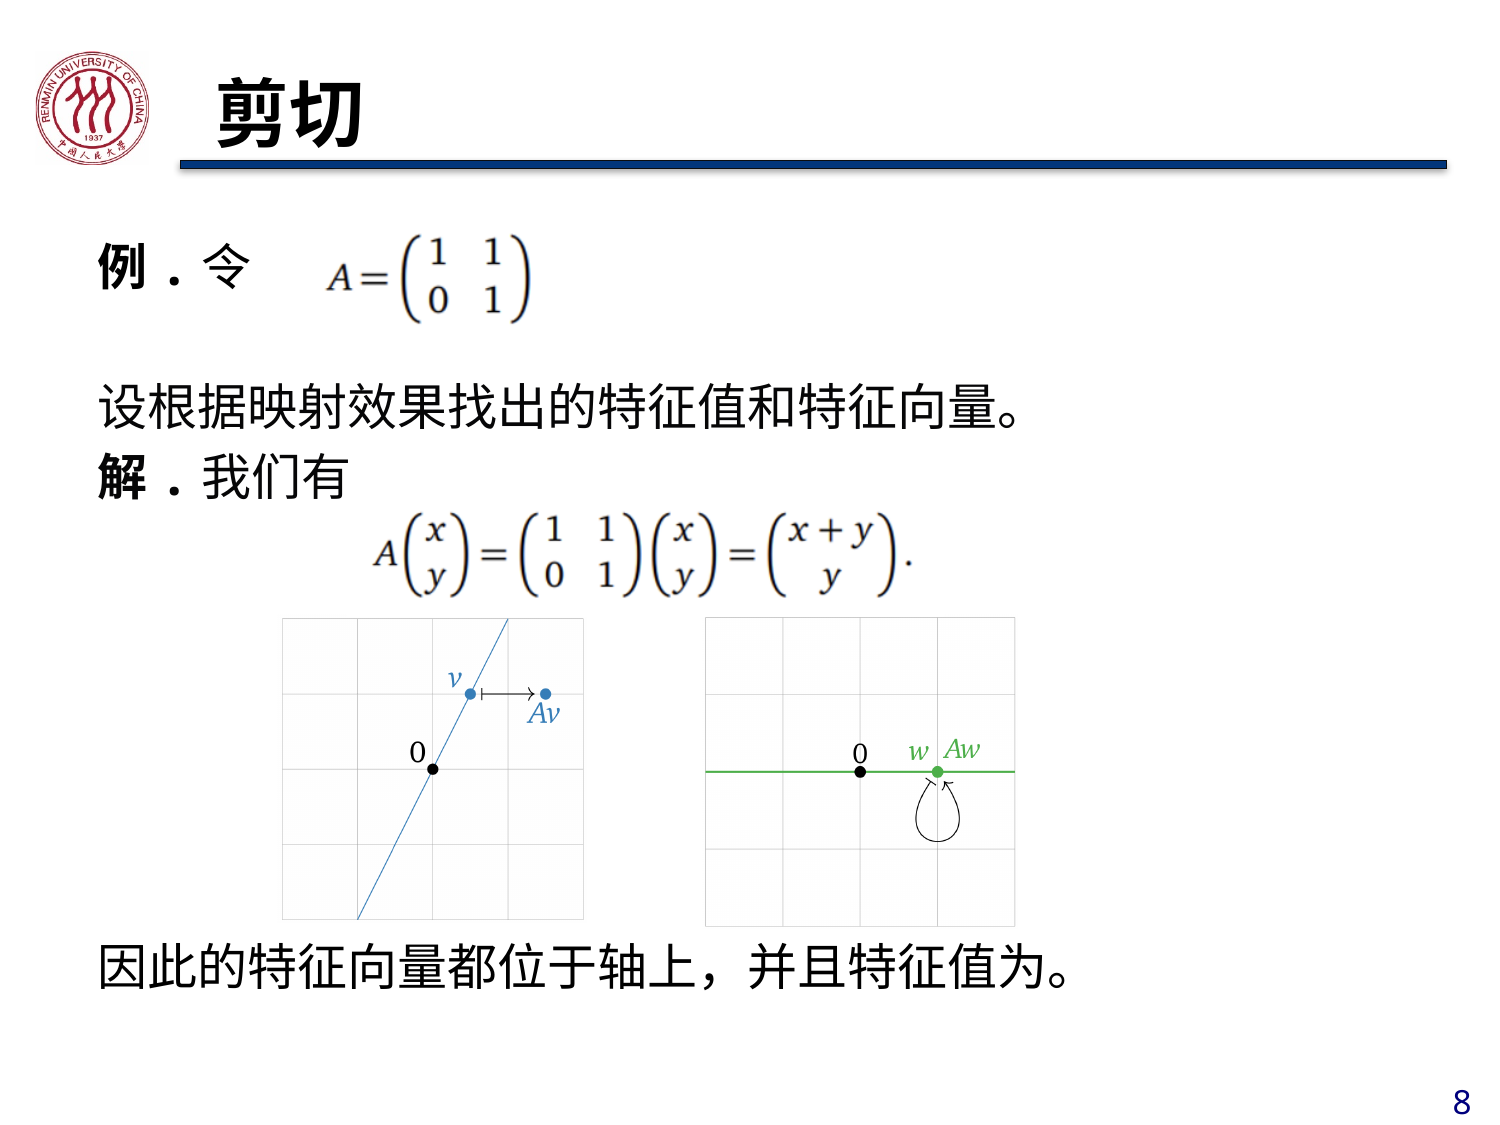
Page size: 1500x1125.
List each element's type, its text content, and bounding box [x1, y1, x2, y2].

picture [35, 51, 149, 165]
title 剪切 [198, 18, 1407, 205]
picture [299, 207, 565, 340]
picture [277, 501, 1018, 929]
